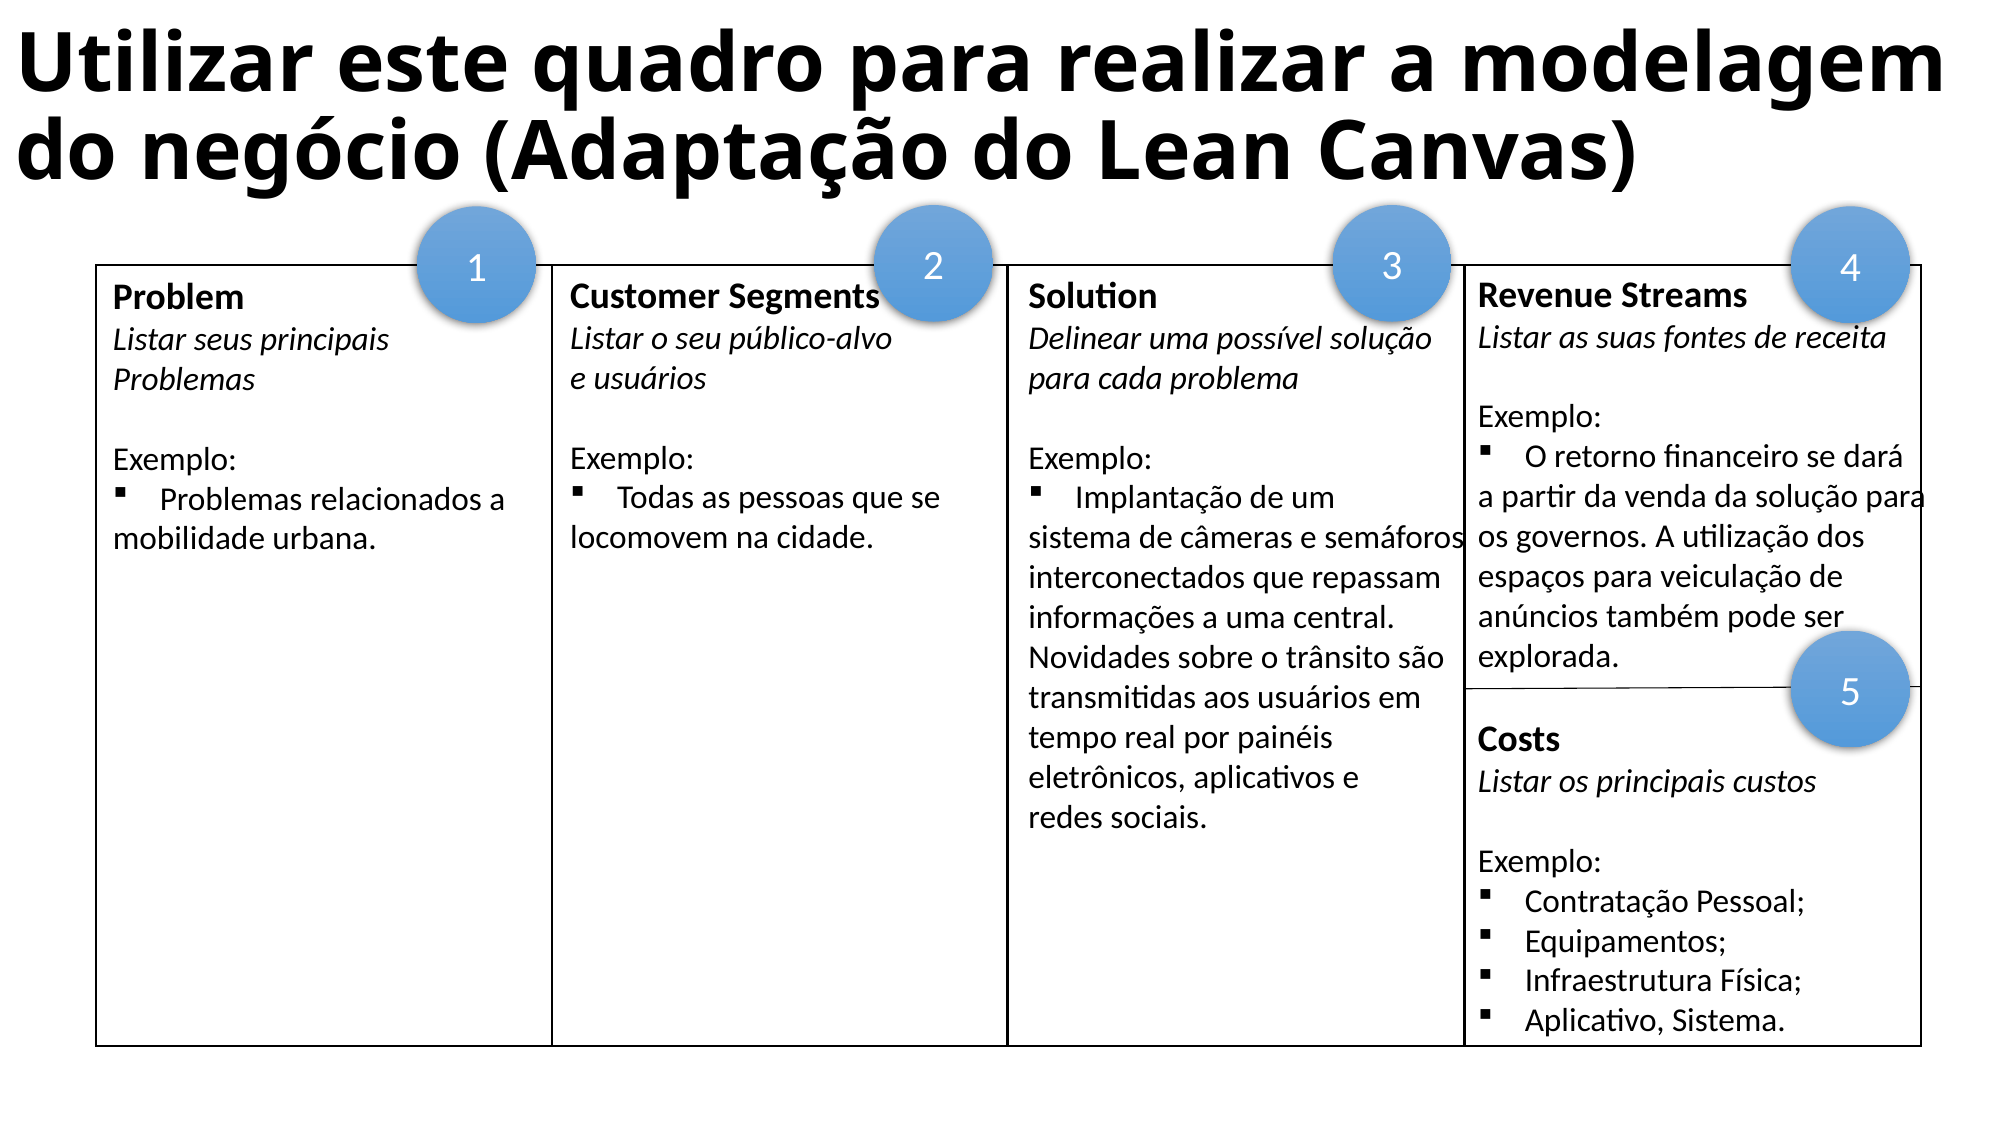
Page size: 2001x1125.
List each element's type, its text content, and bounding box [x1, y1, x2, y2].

text_box 4 [1791, 206, 1910, 323]
title Utilizar este quadro para realizar a modelagem do negócio (Adaptação do Lean Canvas) [0, 0, 2000, 218]
text_box 5 [1791, 630, 1910, 686]
text_box 1 [417, 206, 536, 323]
text_box 3 [1332, 205, 1452, 263]
text_box [1006, 264, 1463, 1047]
text_box [551, 264, 1006, 1047]
text_box 5 [1791, 689, 1910, 748]
text_box Revenue Streams Listar as suas fontes de receita Exemplo: O retorno financeiro se dará a partir da venda da solução para os governos. A utilização dos espaços para veiculação de anúncios também pode ser explorada. Costs Listar os principais custos Exemplo: Contratação Pessoal; Equipamentos; Infraestrutura Física; Aplicativo, Sistema. [1463, 262, 1942, 1091]
text_box Problem Listar seus principais Problemas Exemplo: Problemas relacionados a mobilidade urbana. [98, 264, 521, 564]
text_box 2 [874, 205, 993, 322]
text_box Solution Delinear uma possível solução para cada problema Exemplo: Implantação de um sistema de câmeras e semáforos interconectados que repassam informações a uma central. Novidades sobre o trânsito são transmitidas aos usuários em tempo real por painéis eletrônicos, aplicativos e redes sociais. [1013, 263, 1488, 843]
text_box Customer Segments Listar o seu público-alvo e usuários Exemplo: Todas as pessoas que se locomovem na cidade. [555, 263, 956, 563]
text_box [95, 264, 551, 1047]
